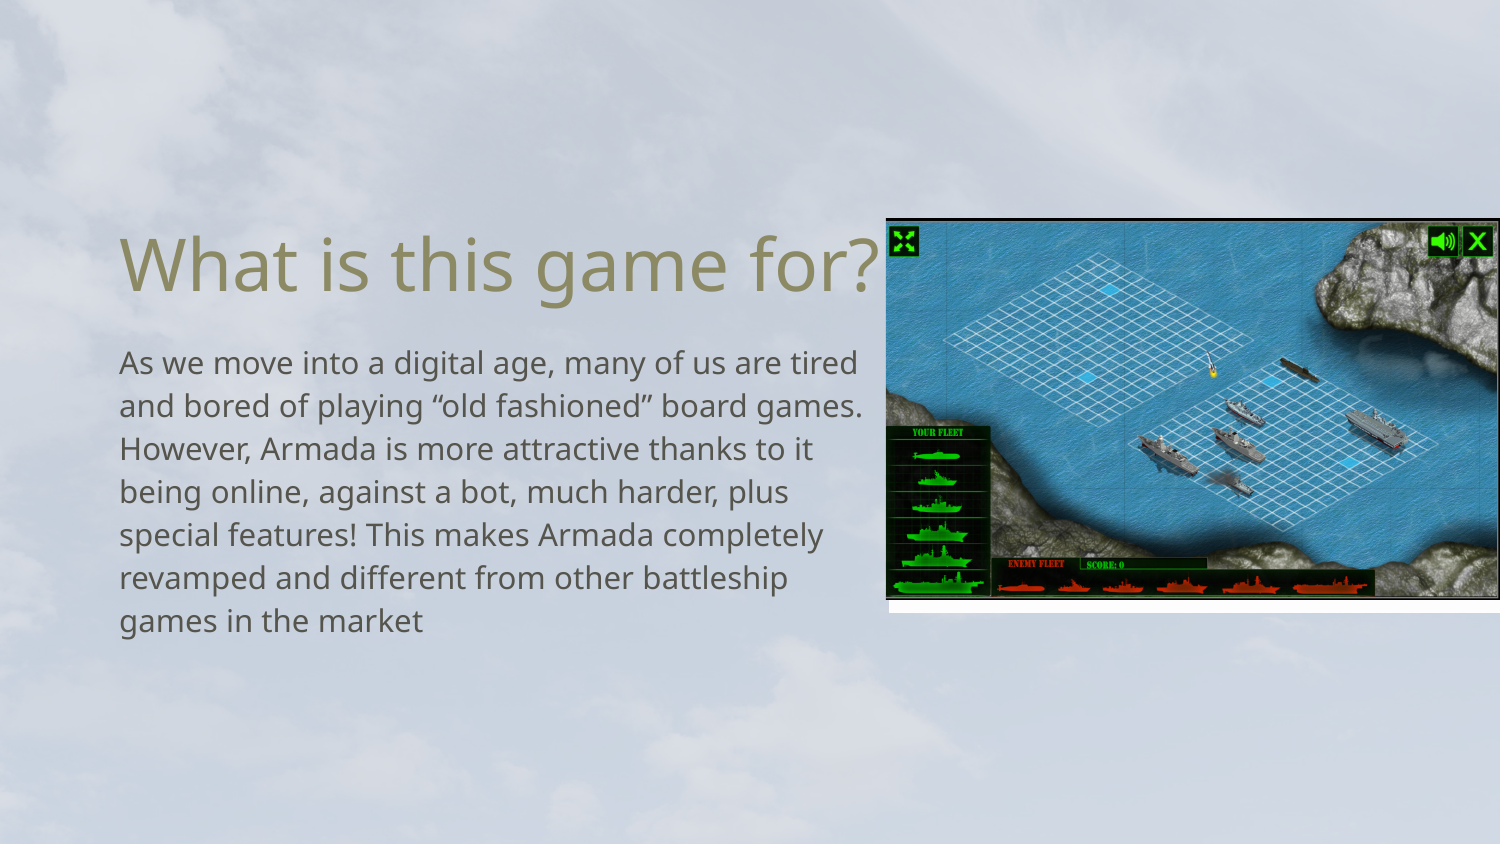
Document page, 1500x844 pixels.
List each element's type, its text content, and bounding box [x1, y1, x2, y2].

picture [885, 218, 1500, 613]
list As we move into a digital age, many of us are tired and bored of playing “old fashioned” board games. However, Armada is more attractive thanks to it being online, against a bot, much harder, plus special features! This makes Armada completely revamped and different from other battleship games in the market [104, 322, 880, 521]
title What is this game for? [104, 228, 880, 322]
